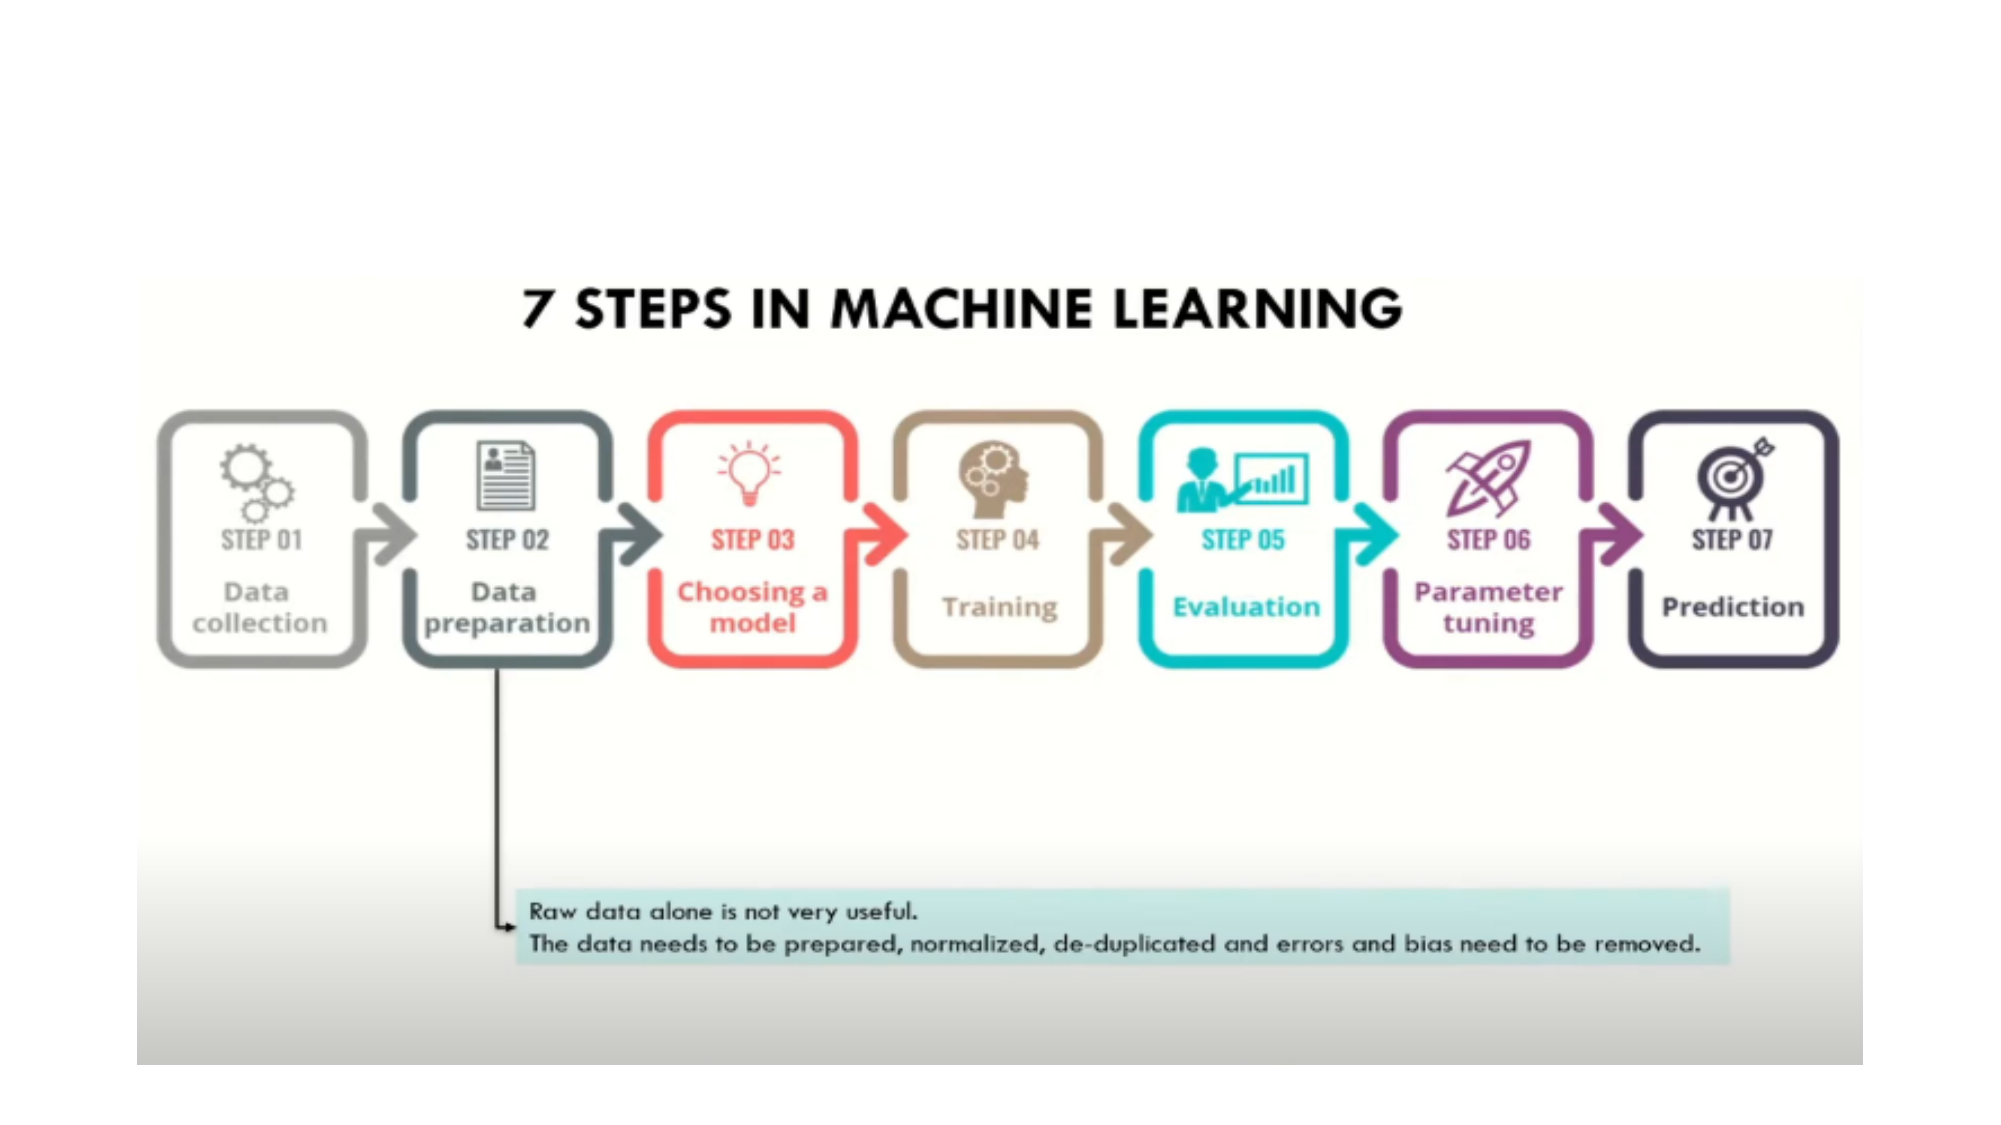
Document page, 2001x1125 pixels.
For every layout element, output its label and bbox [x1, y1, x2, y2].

list [137, 277, 1863, 1066]
